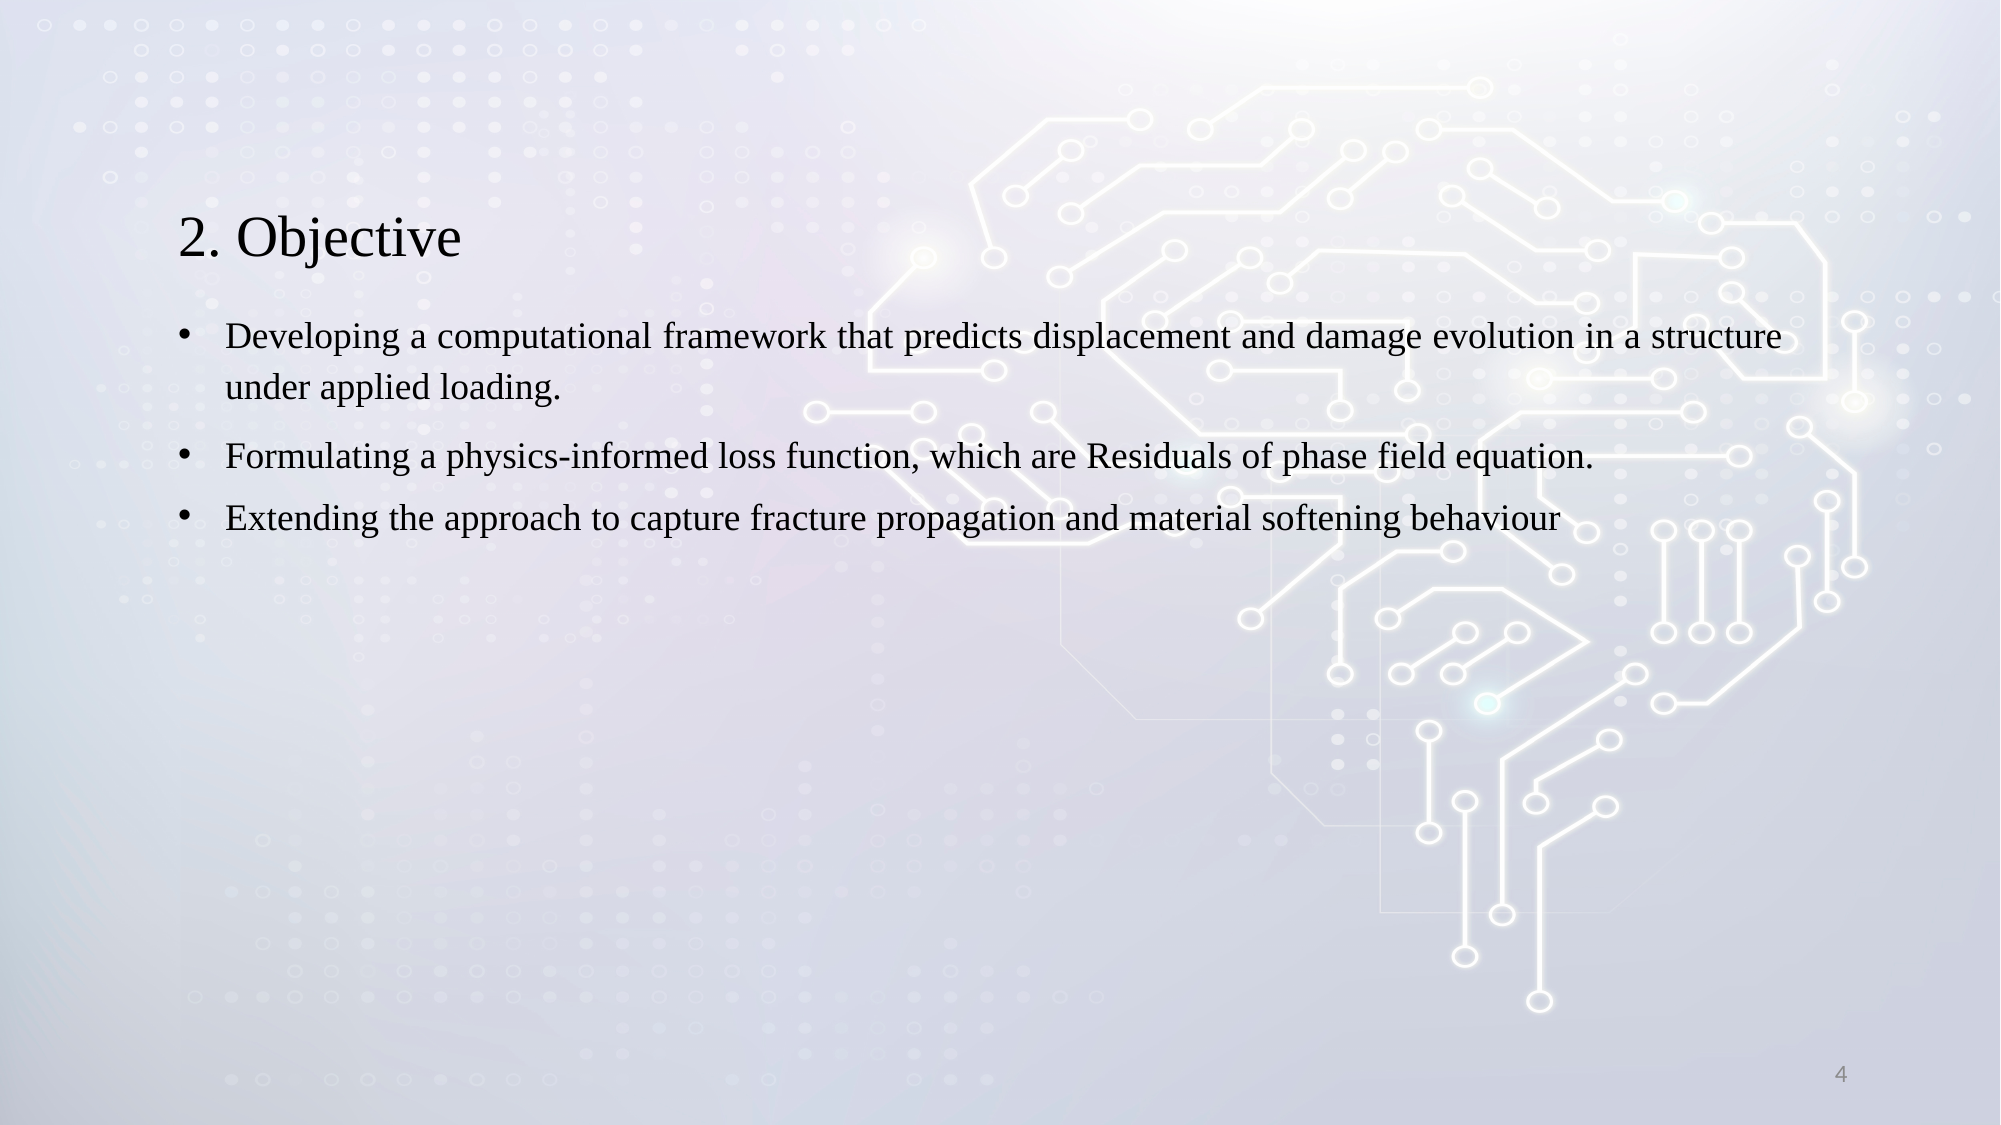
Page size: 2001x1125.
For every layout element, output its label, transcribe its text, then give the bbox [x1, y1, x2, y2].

text_box Developing a computational framework that predicts displacement and damage evolution in a structure under applied loading. Formulating a physics-informed loss function, which are Residuals of phase field equation. Extending the approach to capture fracture propagation and material softening behaviour [163, 296, 1800, 545]
slide_number 4 [1412, 1042, 1863, 1103]
picture [0, 0, 2001, 1125]
text_box 2. Objective [163, 191, 798, 276]
